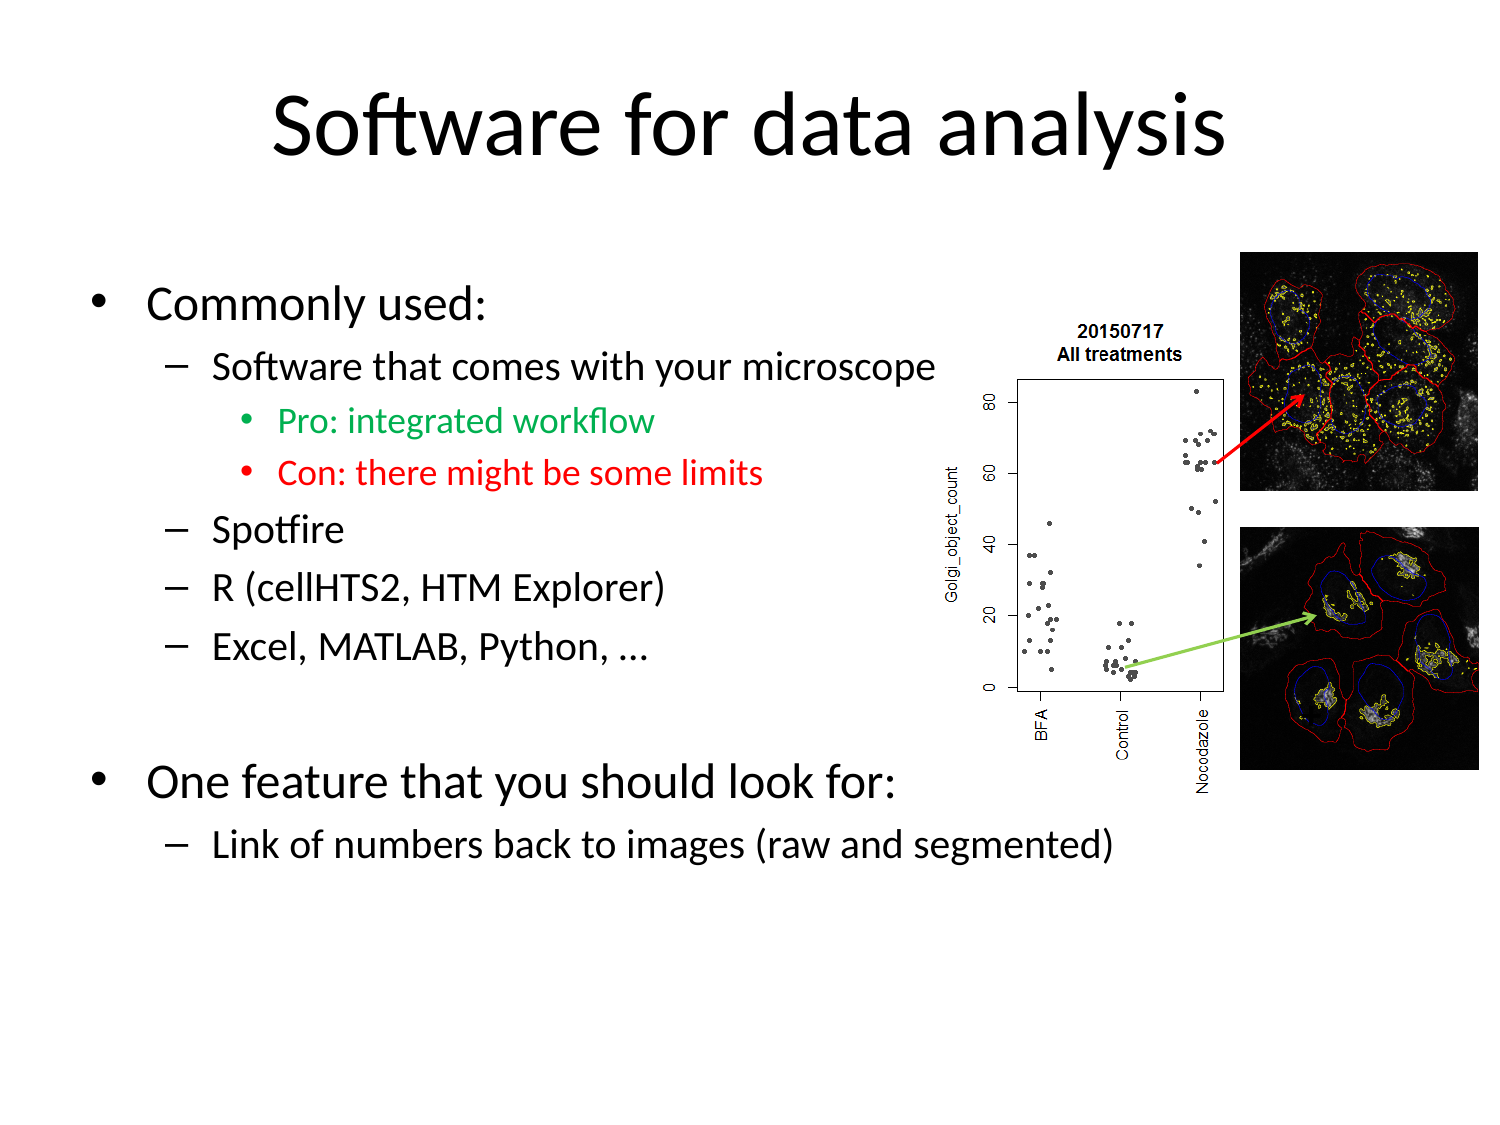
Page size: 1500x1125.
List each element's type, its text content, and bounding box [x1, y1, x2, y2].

list Commonly used: Software that comes with your microscope Pro: integrated workflow Con: there might be some limits Spotfire R (cellHTS2, HTM Explorer) Excel, MATLAB, Python, … One feature that you should look for: Link of numbers back to images (raw and segmented) [75, 262, 1425, 1005]
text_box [1124, 527, 1479, 770]
title Software for data analysis [75, 24, 1425, 213]
picture [939, 302, 1263, 826]
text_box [1216, 251, 1478, 526]
